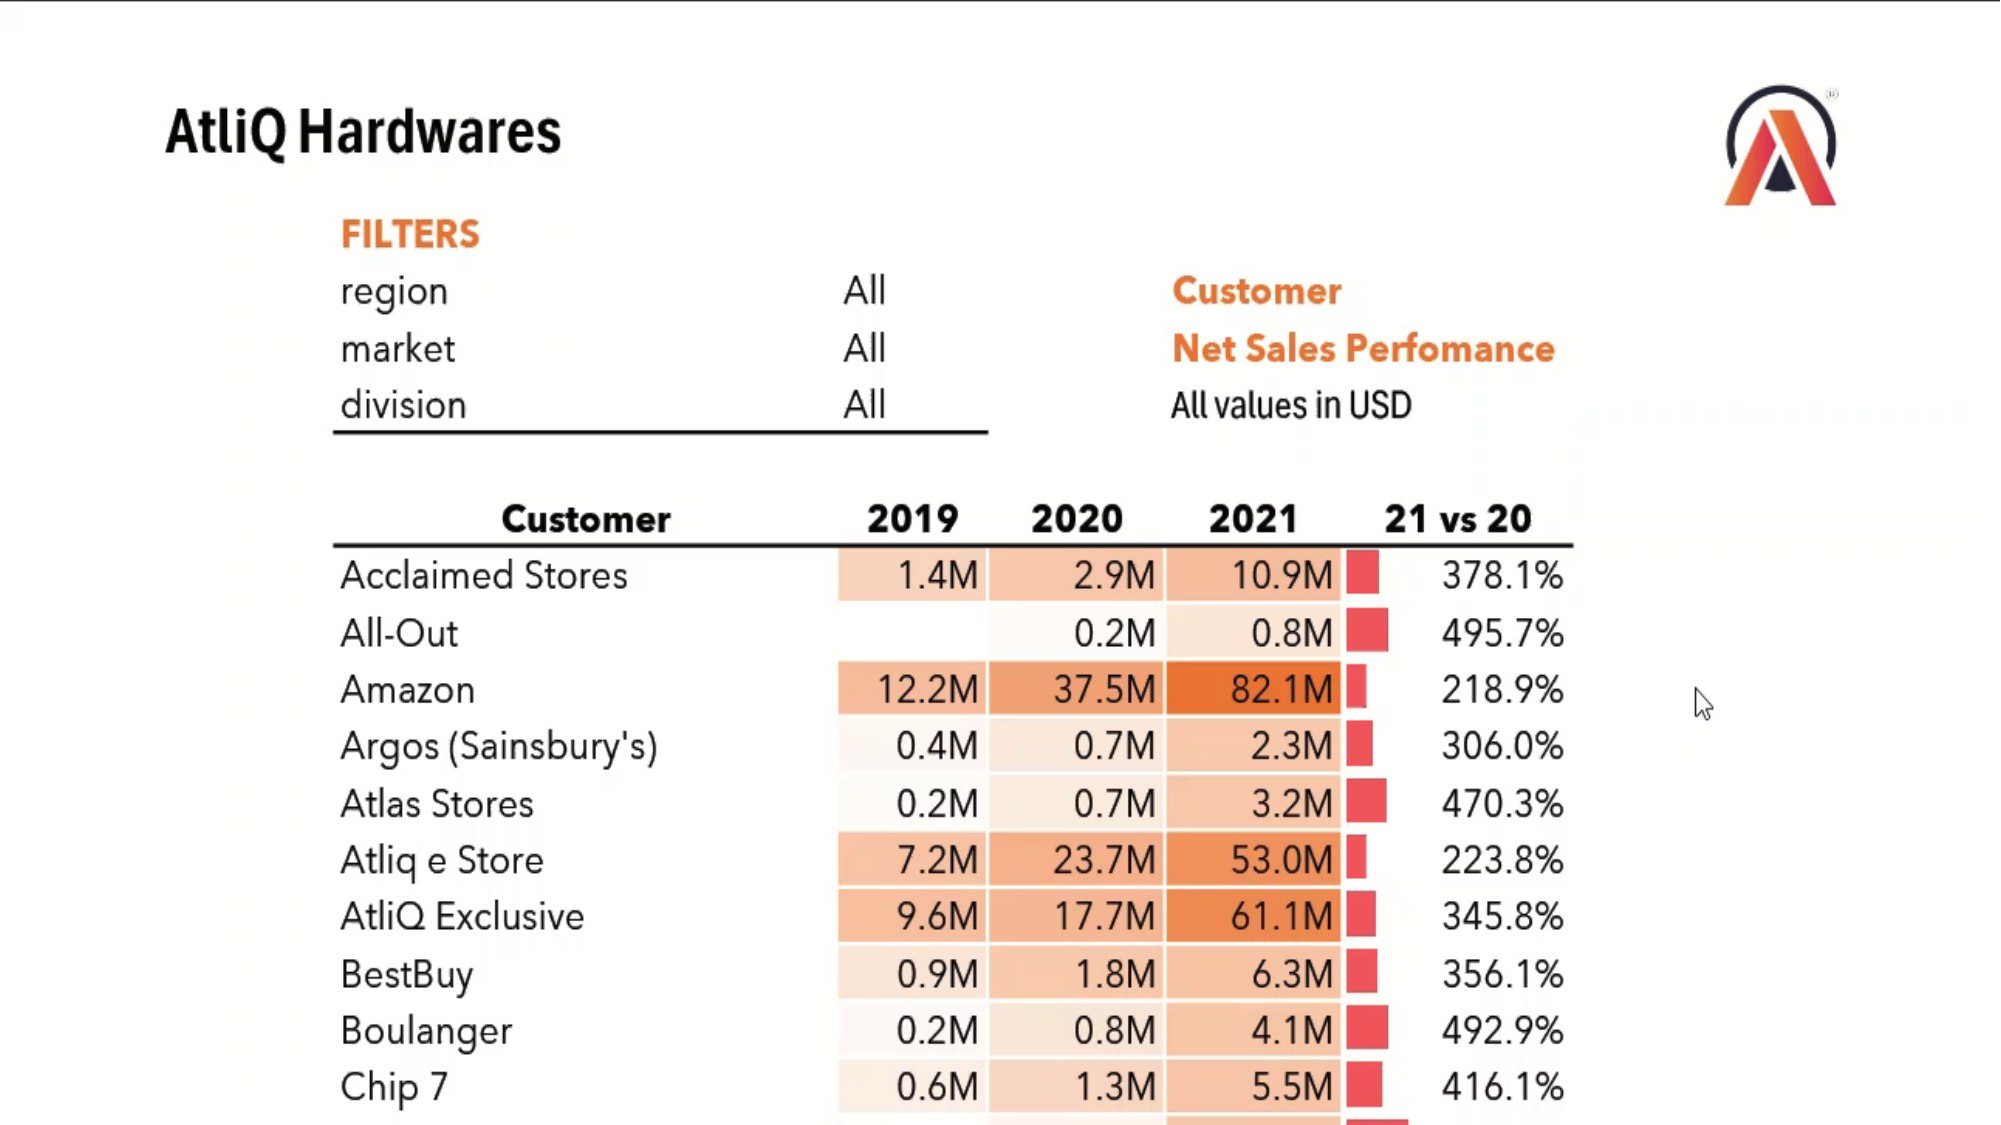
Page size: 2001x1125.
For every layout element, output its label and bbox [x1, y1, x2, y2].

text_box [0, 0, 2000, 1125]
